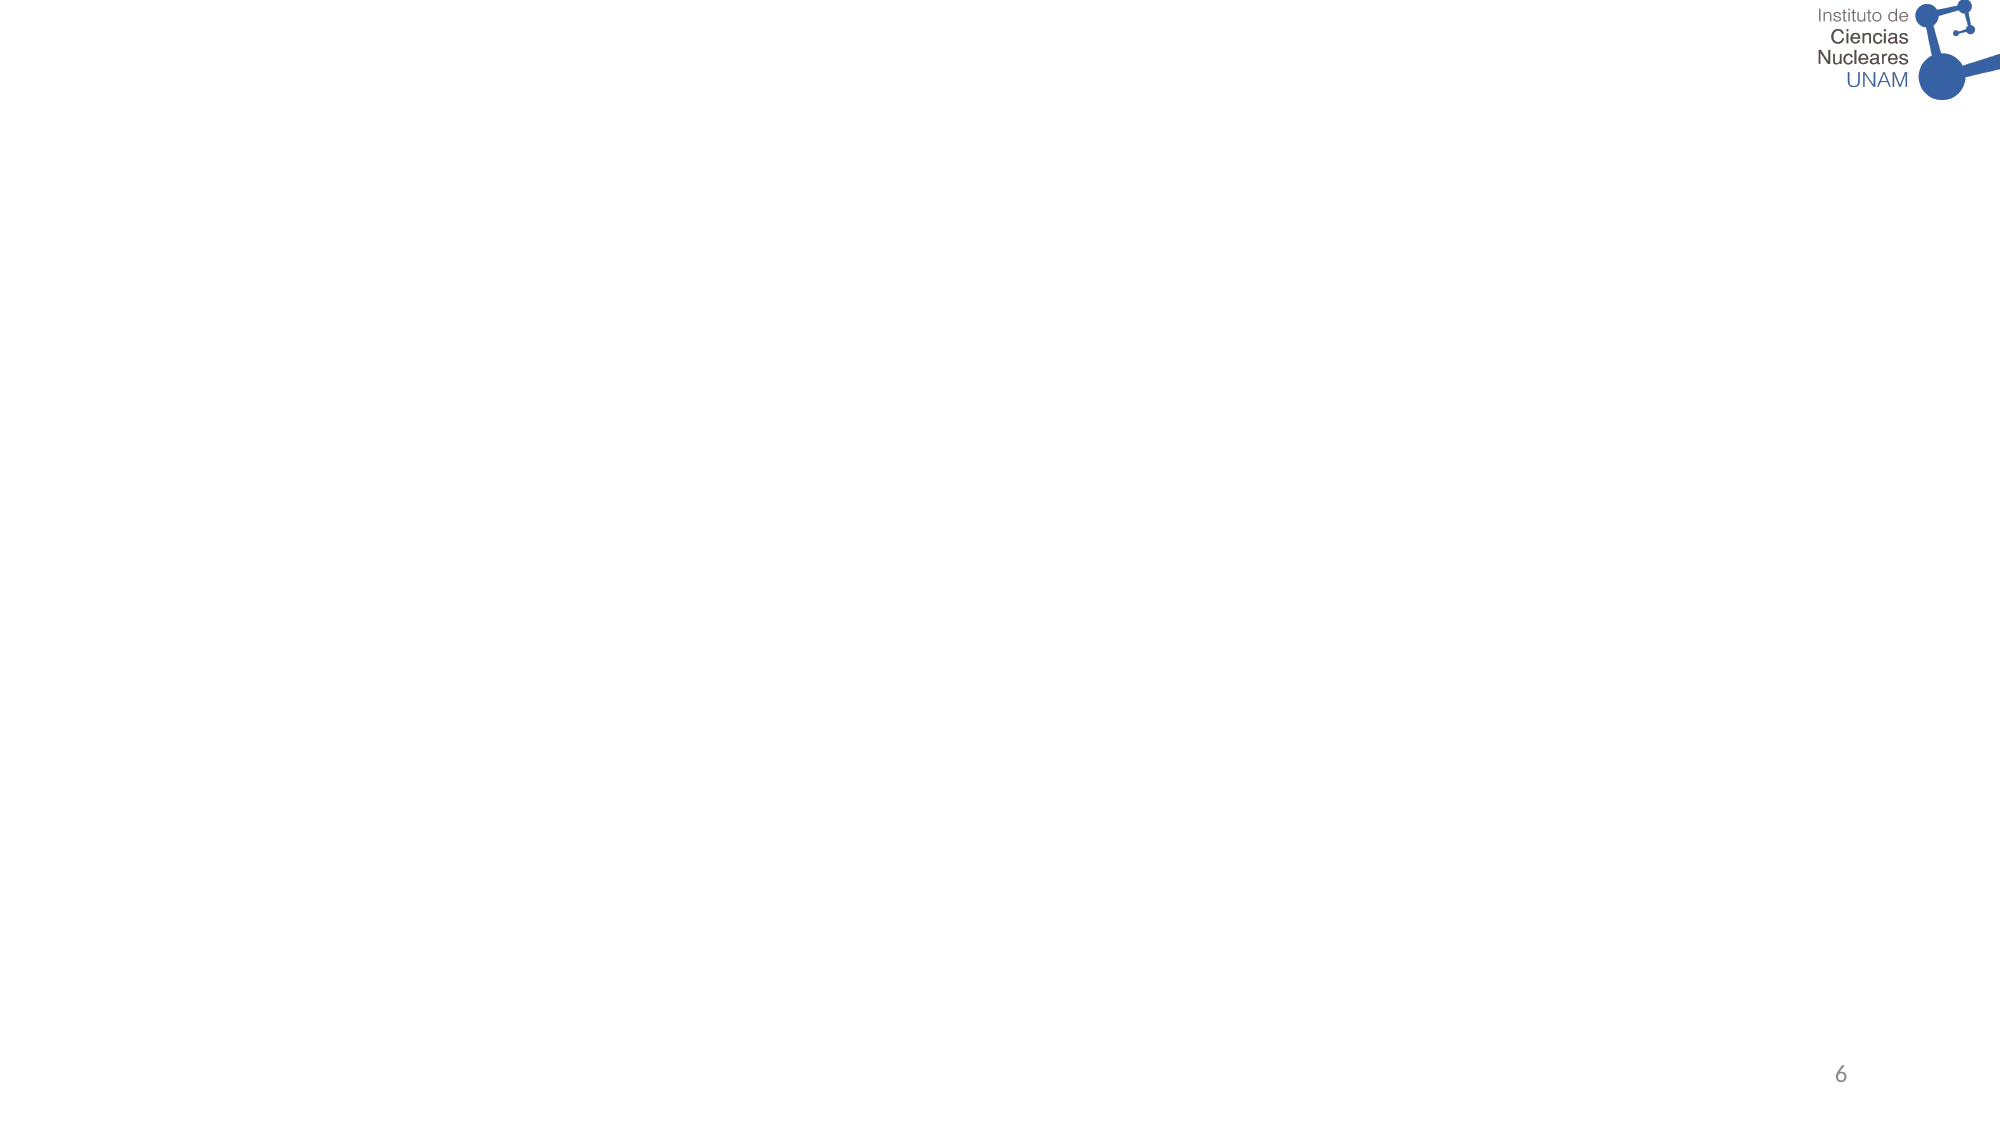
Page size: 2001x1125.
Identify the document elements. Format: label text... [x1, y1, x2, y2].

picture [1818, 0, 2000, 100]
slide_number 6 [1412, 1042, 1863, 1103]
